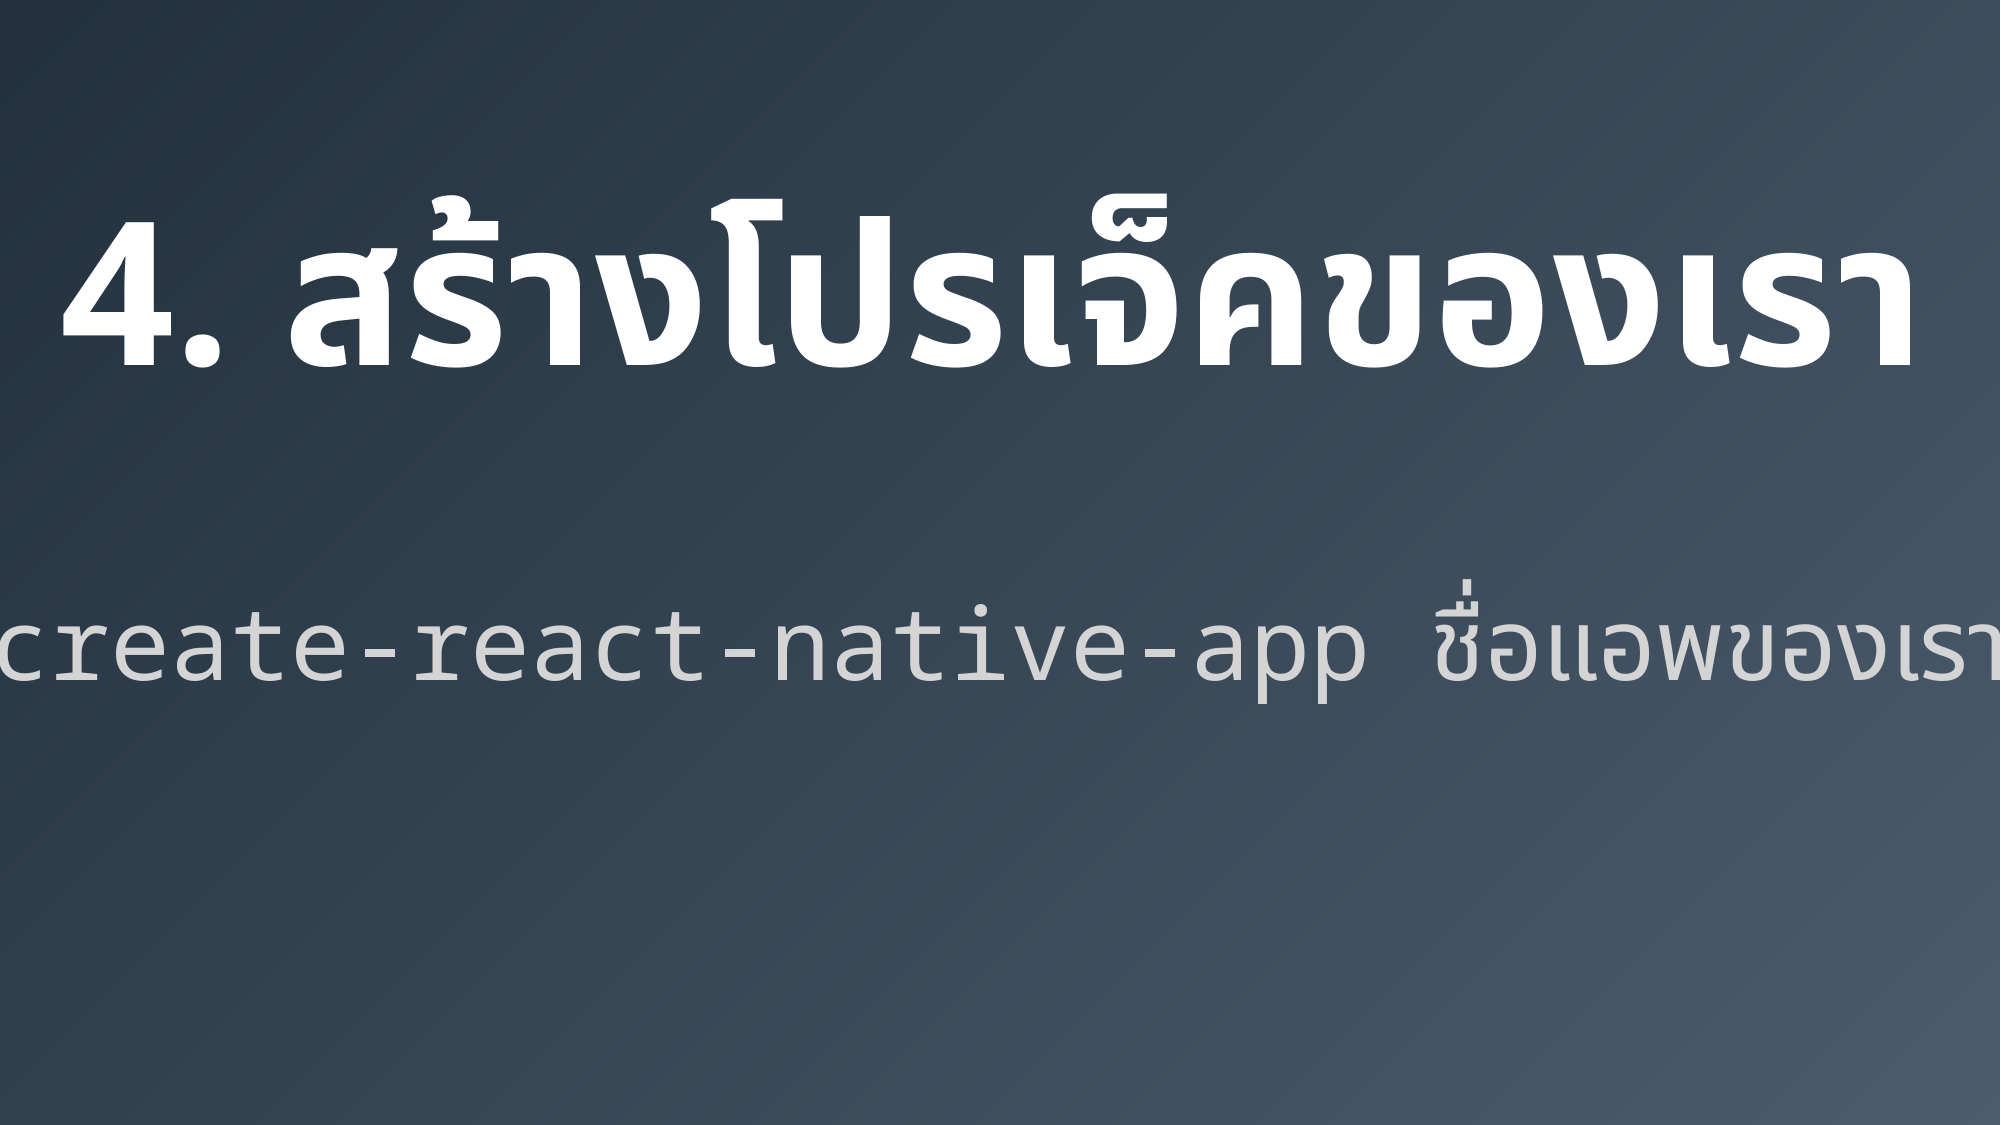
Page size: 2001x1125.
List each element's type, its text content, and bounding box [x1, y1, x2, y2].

text_box create-react-native-app ชื่อแอพของเรา [0, 573, 2000, 708]
text_box 4. สร้างโปรเจ็คของเรา [45, 157, 1940, 413]
